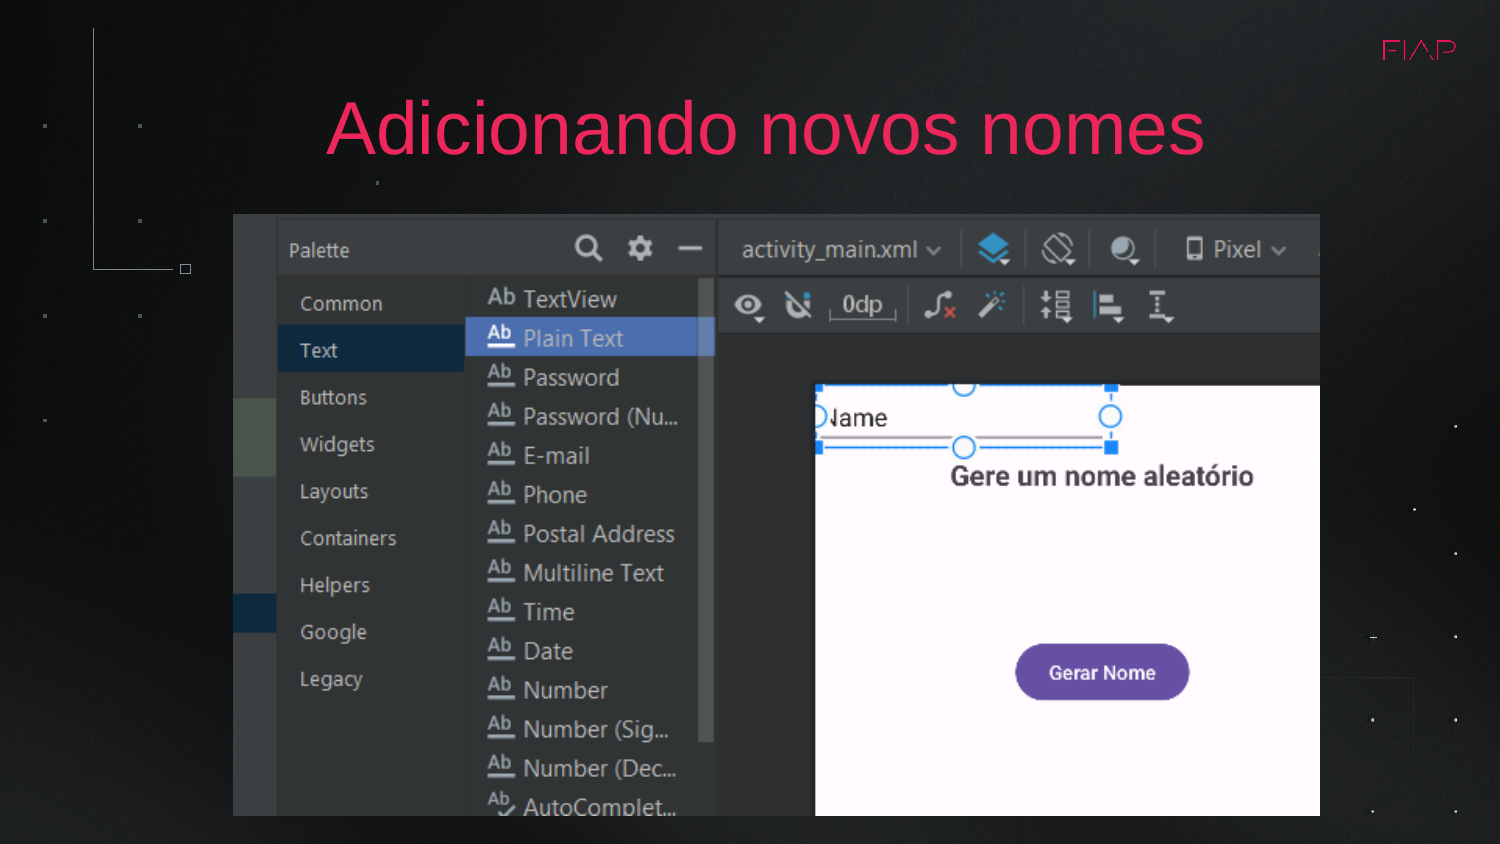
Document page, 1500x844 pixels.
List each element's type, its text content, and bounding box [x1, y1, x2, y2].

picture [0, 0, 1500, 844]
text_box Adicionando novos nomes [383, 72, 1242, 177]
